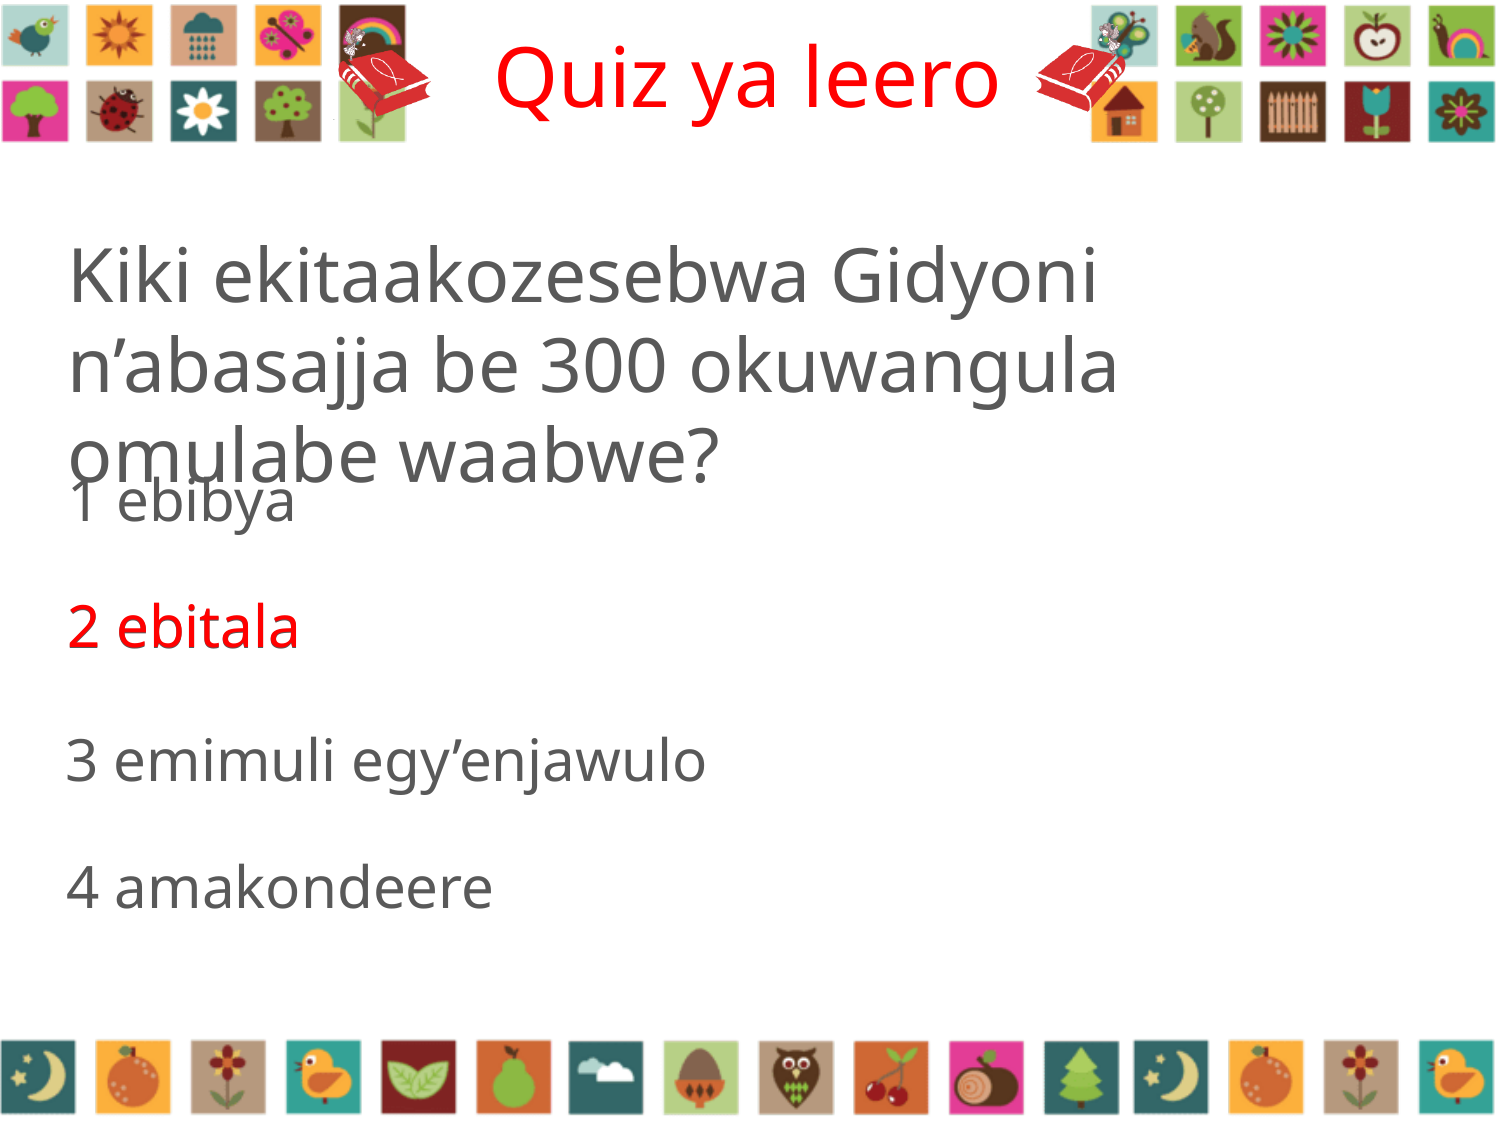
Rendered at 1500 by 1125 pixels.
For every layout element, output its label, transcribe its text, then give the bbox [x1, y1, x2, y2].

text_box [0, 1028, 1500, 1118]
text_box Kiki ekitaakozesebwa Gidyoni n’abasajja be 300 okuwangula omulabe waabwe? [53, 219, 1436, 456]
picture [1003, 3, 1500, 150]
text_box 3 emimuli egy’enjawulo [50, 716, 1480, 801]
text_box 2 ebitala [53, 581, 1483, 667]
text_box 4 amakondeere [51, 842, 1482, 928]
text_box Quiz ya leero [425, 16, 1078, 131]
text_box 1 ebibya [53, 456, 1436, 541]
picture [0, 3, 463, 150]
